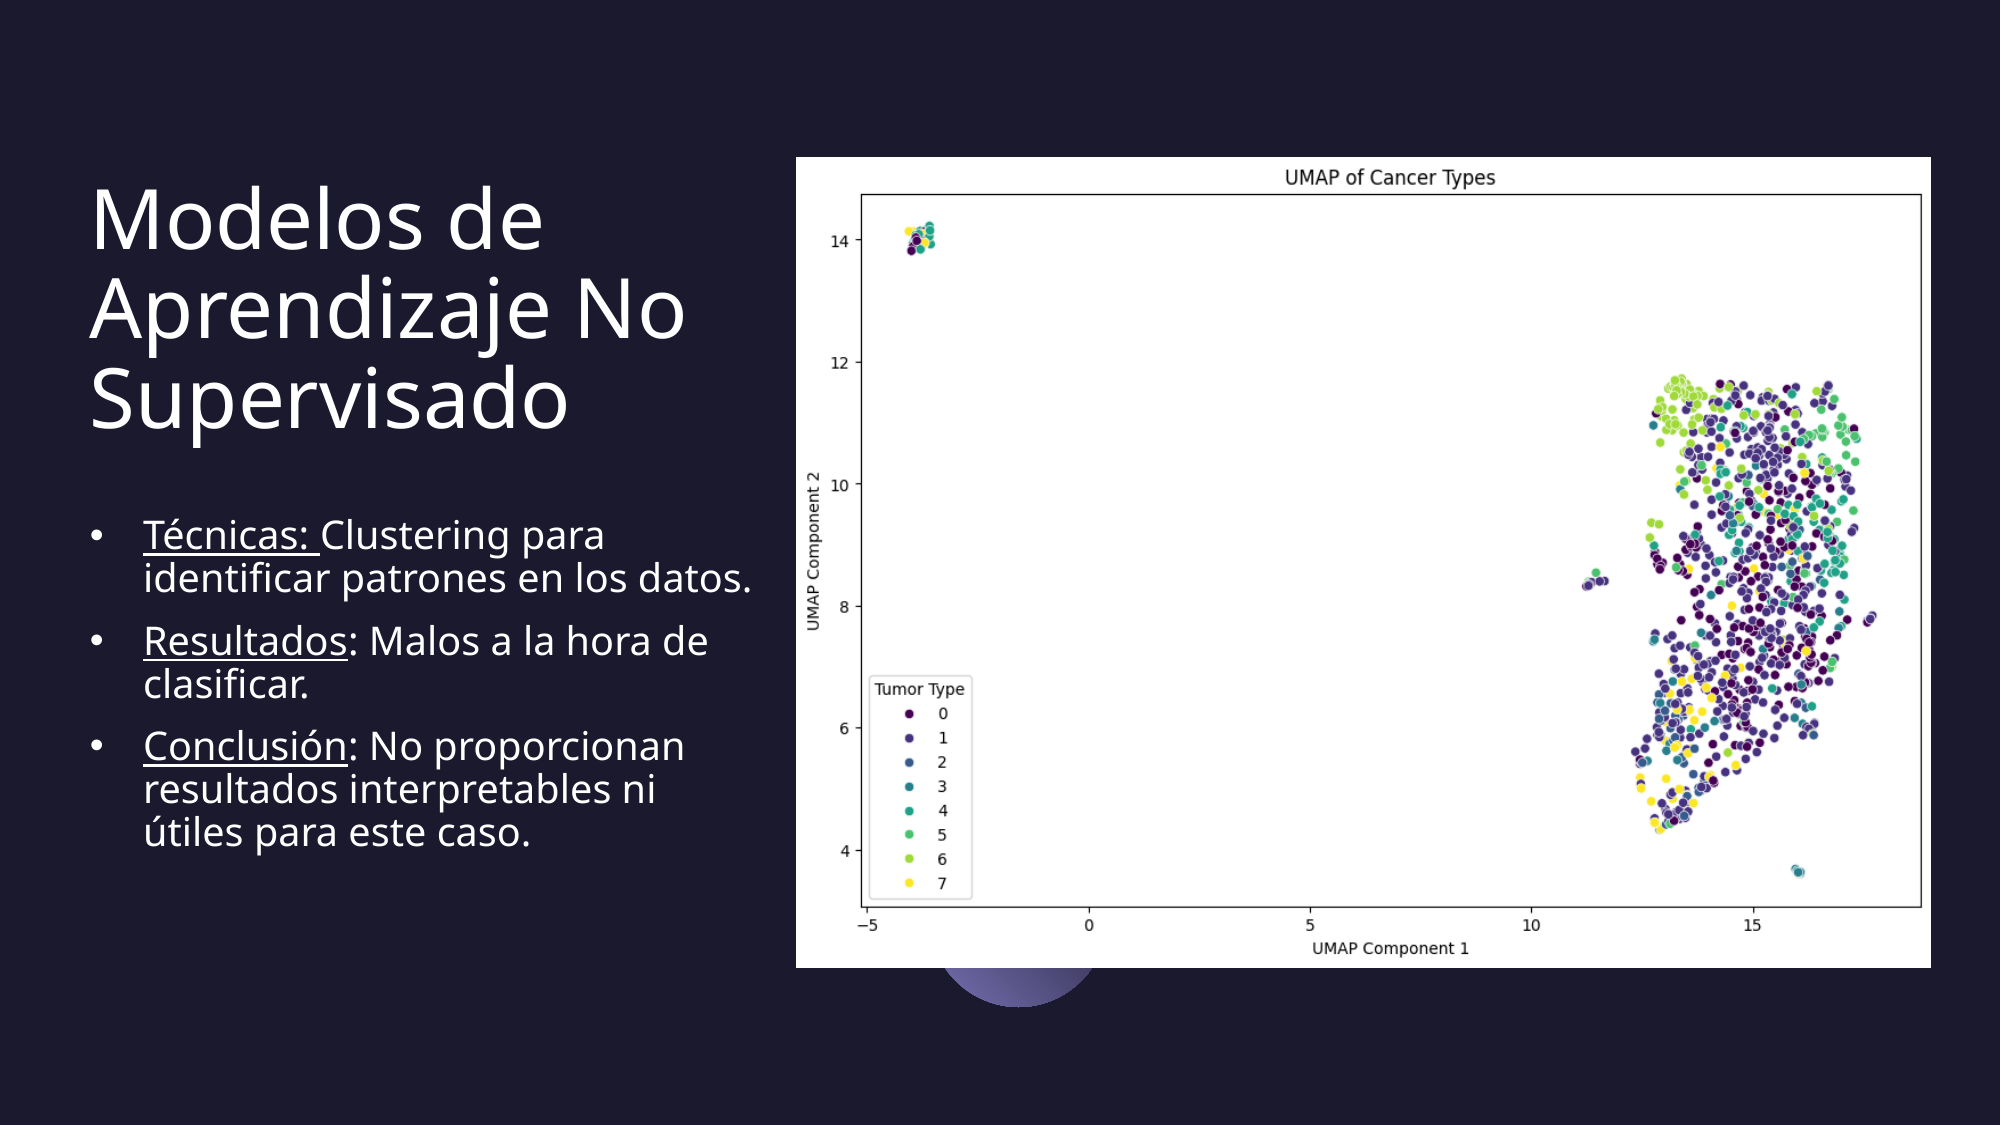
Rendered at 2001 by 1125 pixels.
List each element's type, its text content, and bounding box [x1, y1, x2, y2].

title Modelos de Aprendizaje No Supervisado [89, 0, 917, 447]
picture [796, 157, 1931, 968]
subtitle Técnicas: Clustering para identificar patrones en los datos. Resultados: Malos a la hora de clasificar. Conclusión: No proporcionan resultados interpretables ni útiles para este caso. [89, 508, 772, 895]
